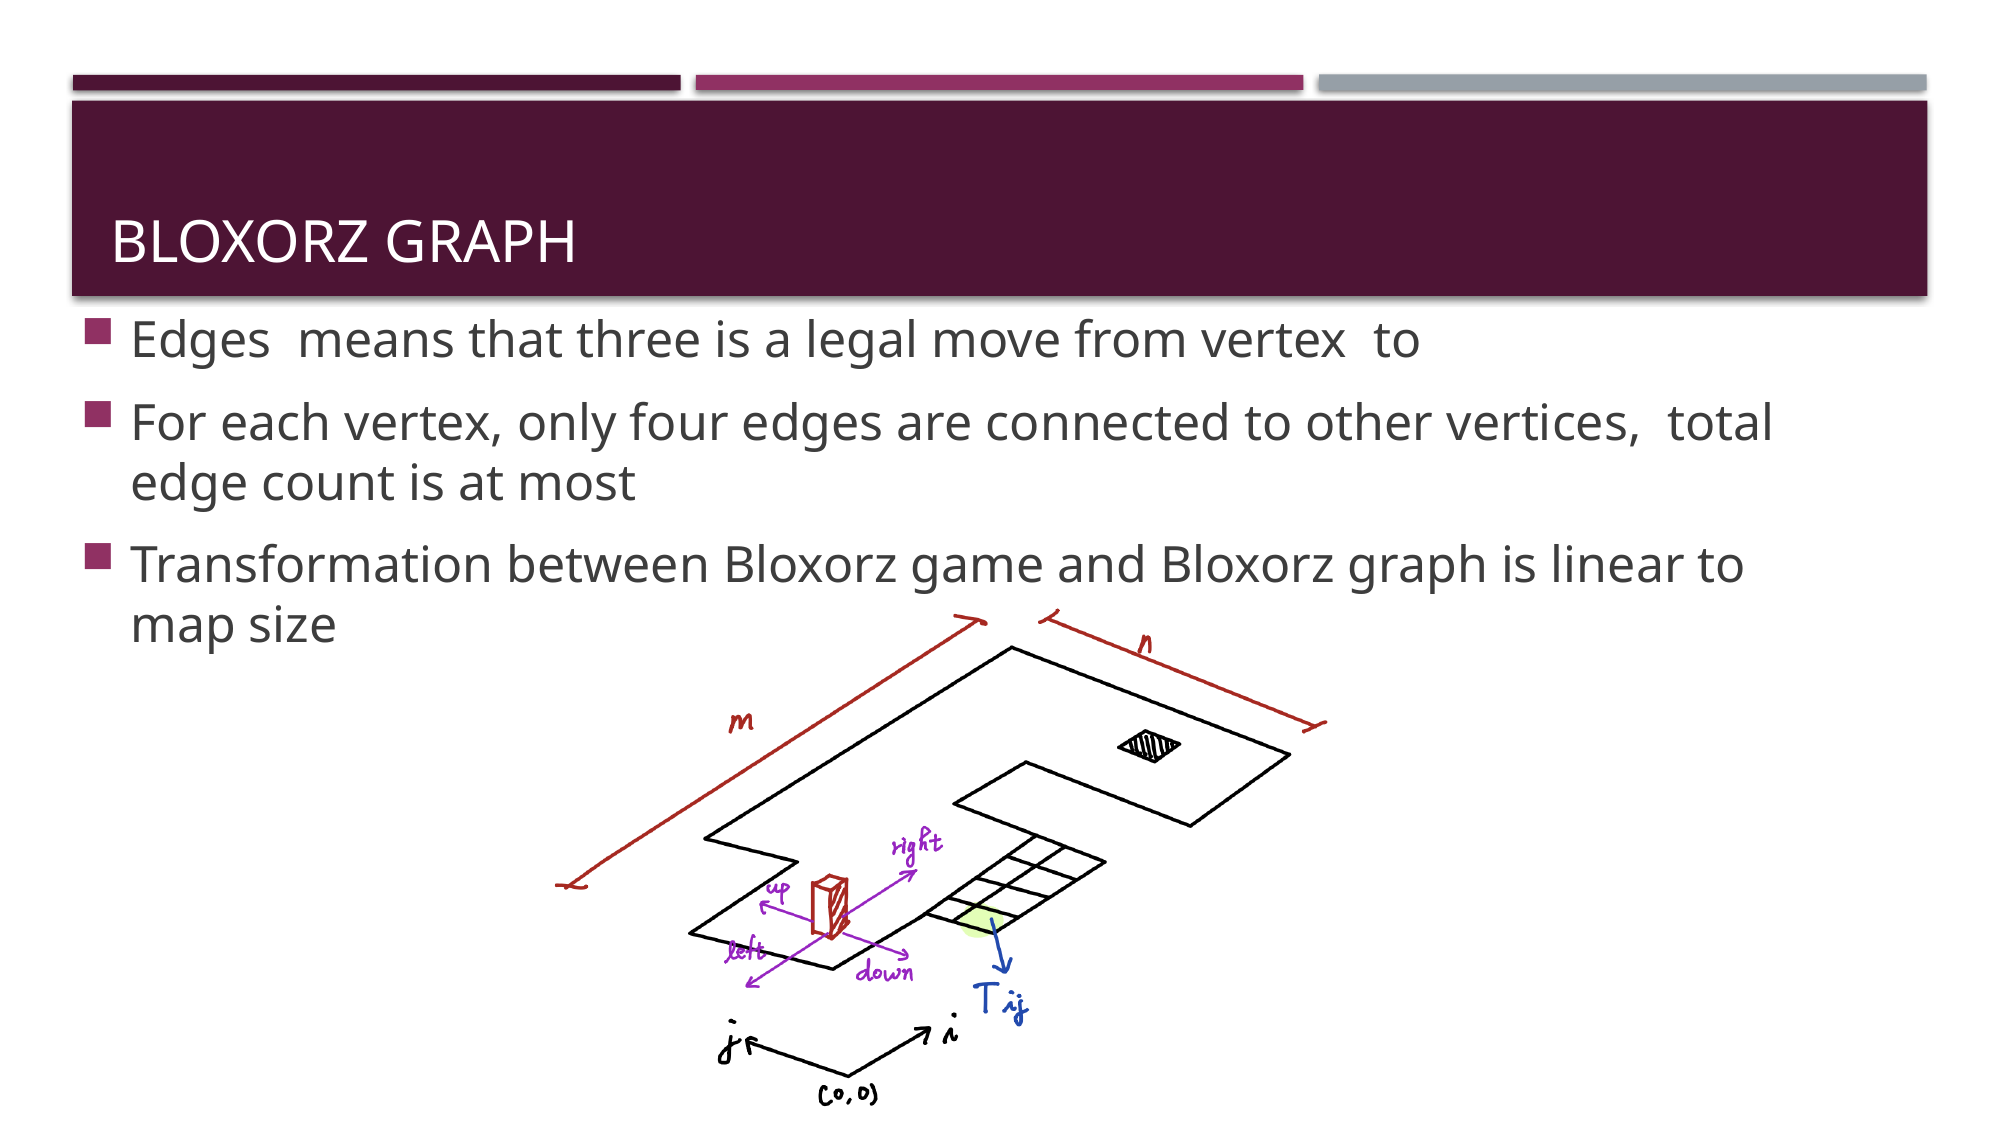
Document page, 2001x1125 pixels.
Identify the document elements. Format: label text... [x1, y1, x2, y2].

title Bloxorz graph [95, 115, 1905, 282]
picture [489, 596, 1433, 1108]
